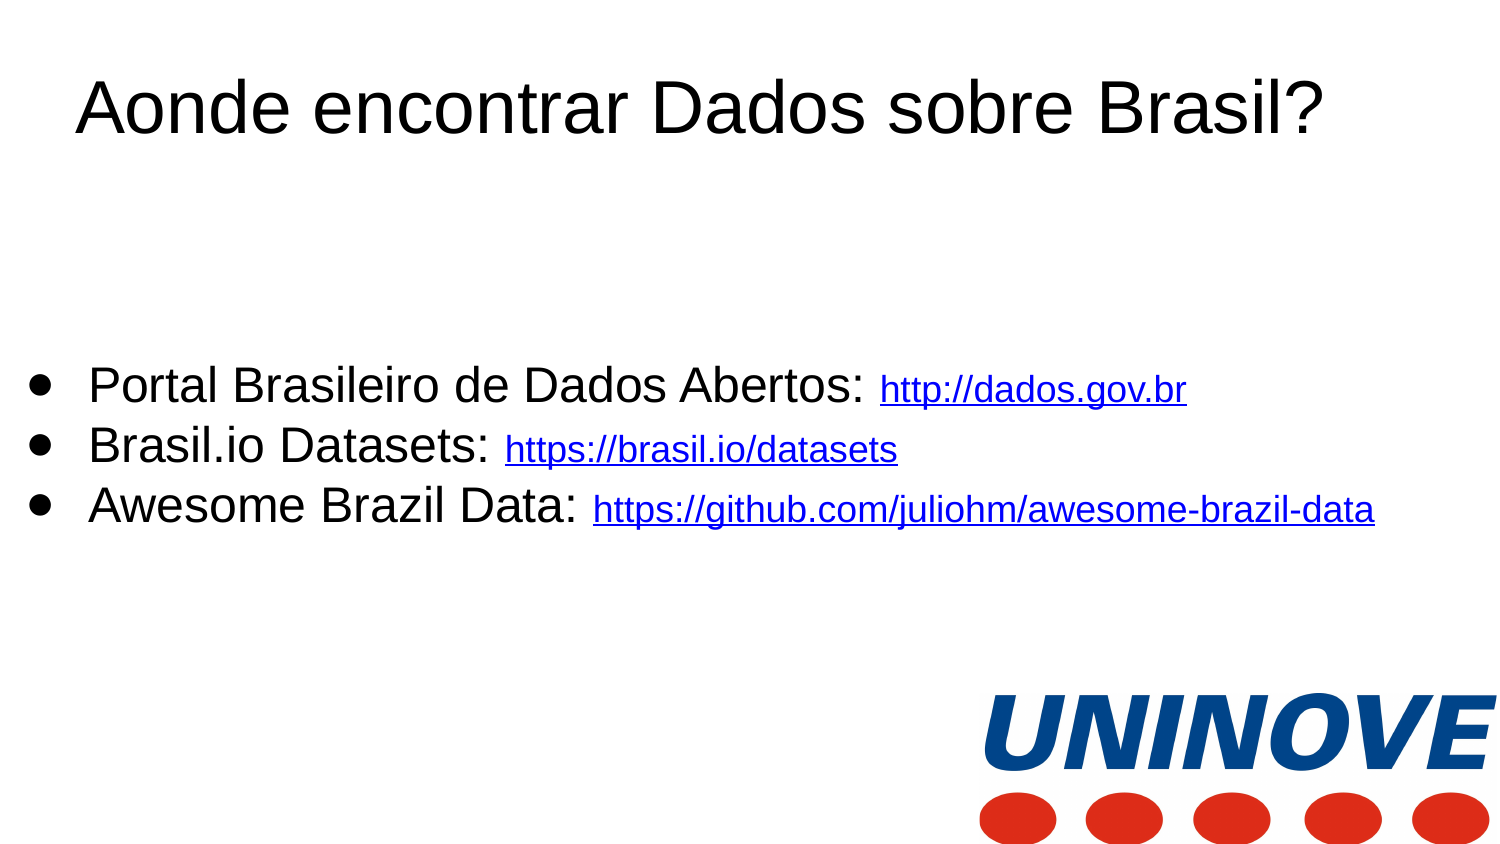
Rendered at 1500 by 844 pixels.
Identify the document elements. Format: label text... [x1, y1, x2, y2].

subtitle Portal Brasileiro de Dados Abertos: http://dados.gov.br Brasil.io Datasets: https://brasil.io/datasets Awesome Brazil Data: https://github.com/juliohm/awesome-brazil-data [13, 197, 1500, 687]
title Aonde encontrar Dados sobre Brasil? [75, 33, 1425, 175]
picture [979, 693, 1497, 844]
